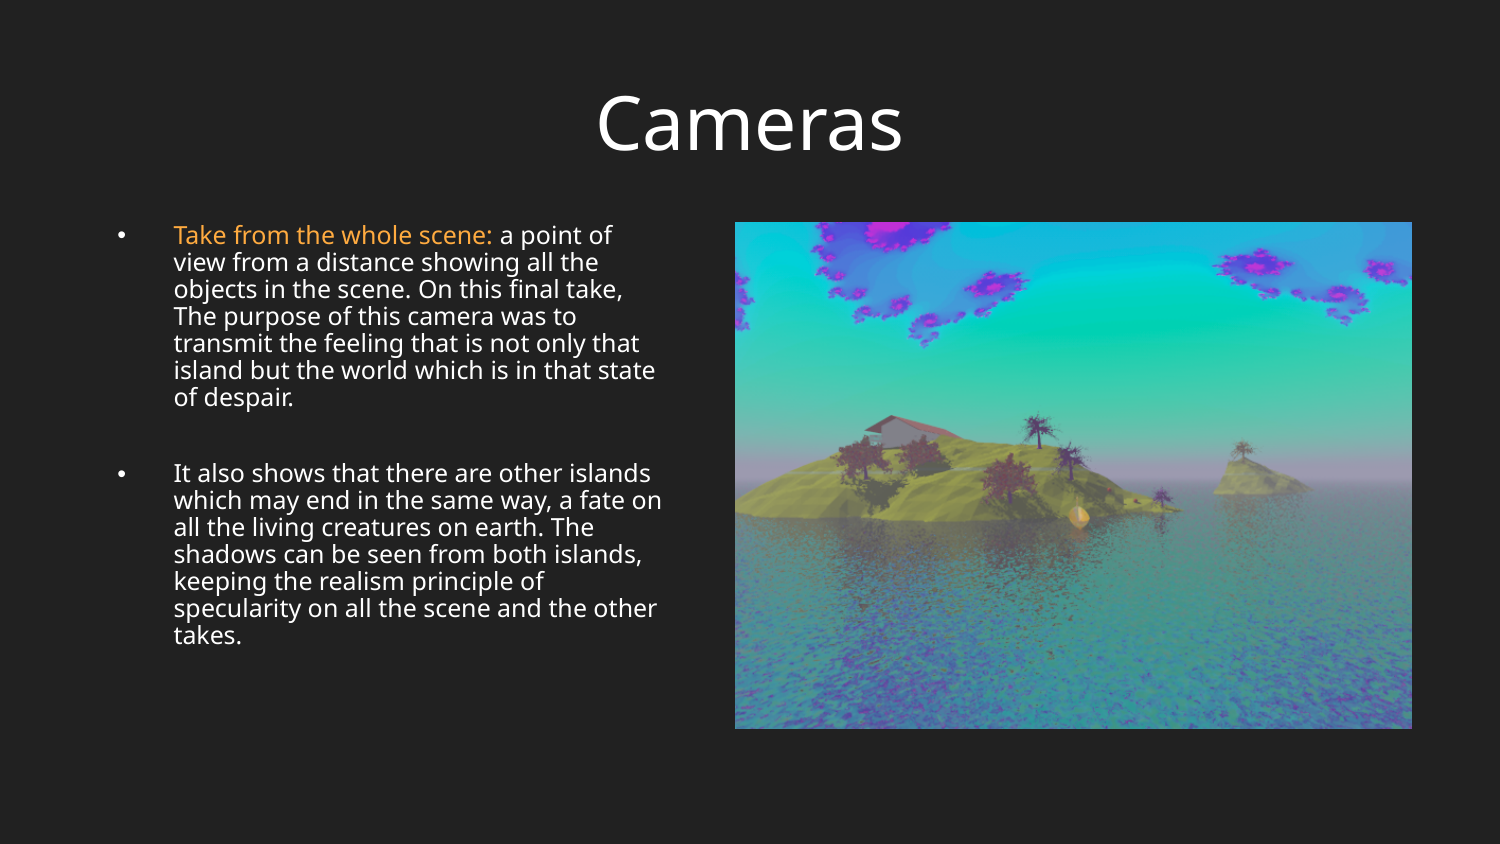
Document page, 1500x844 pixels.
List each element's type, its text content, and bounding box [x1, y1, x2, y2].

list Take from the whole scene: a point of view from a distance showing all the objects in the scene. On this final take, The purpose of this camera was to transmit the feeling that is not only that island but the world which is in that state of despair. It also shows that there are other islands which may end in the same way, a fate on all the living creatures on earth. The shadows can be seen from both islands, keeping the realism principle of specularity on all the scene and the other takes. [0, 207, 682, 744]
picture [735, 222, 1413, 730]
title Cameras [103, 44, 1397, 208]
